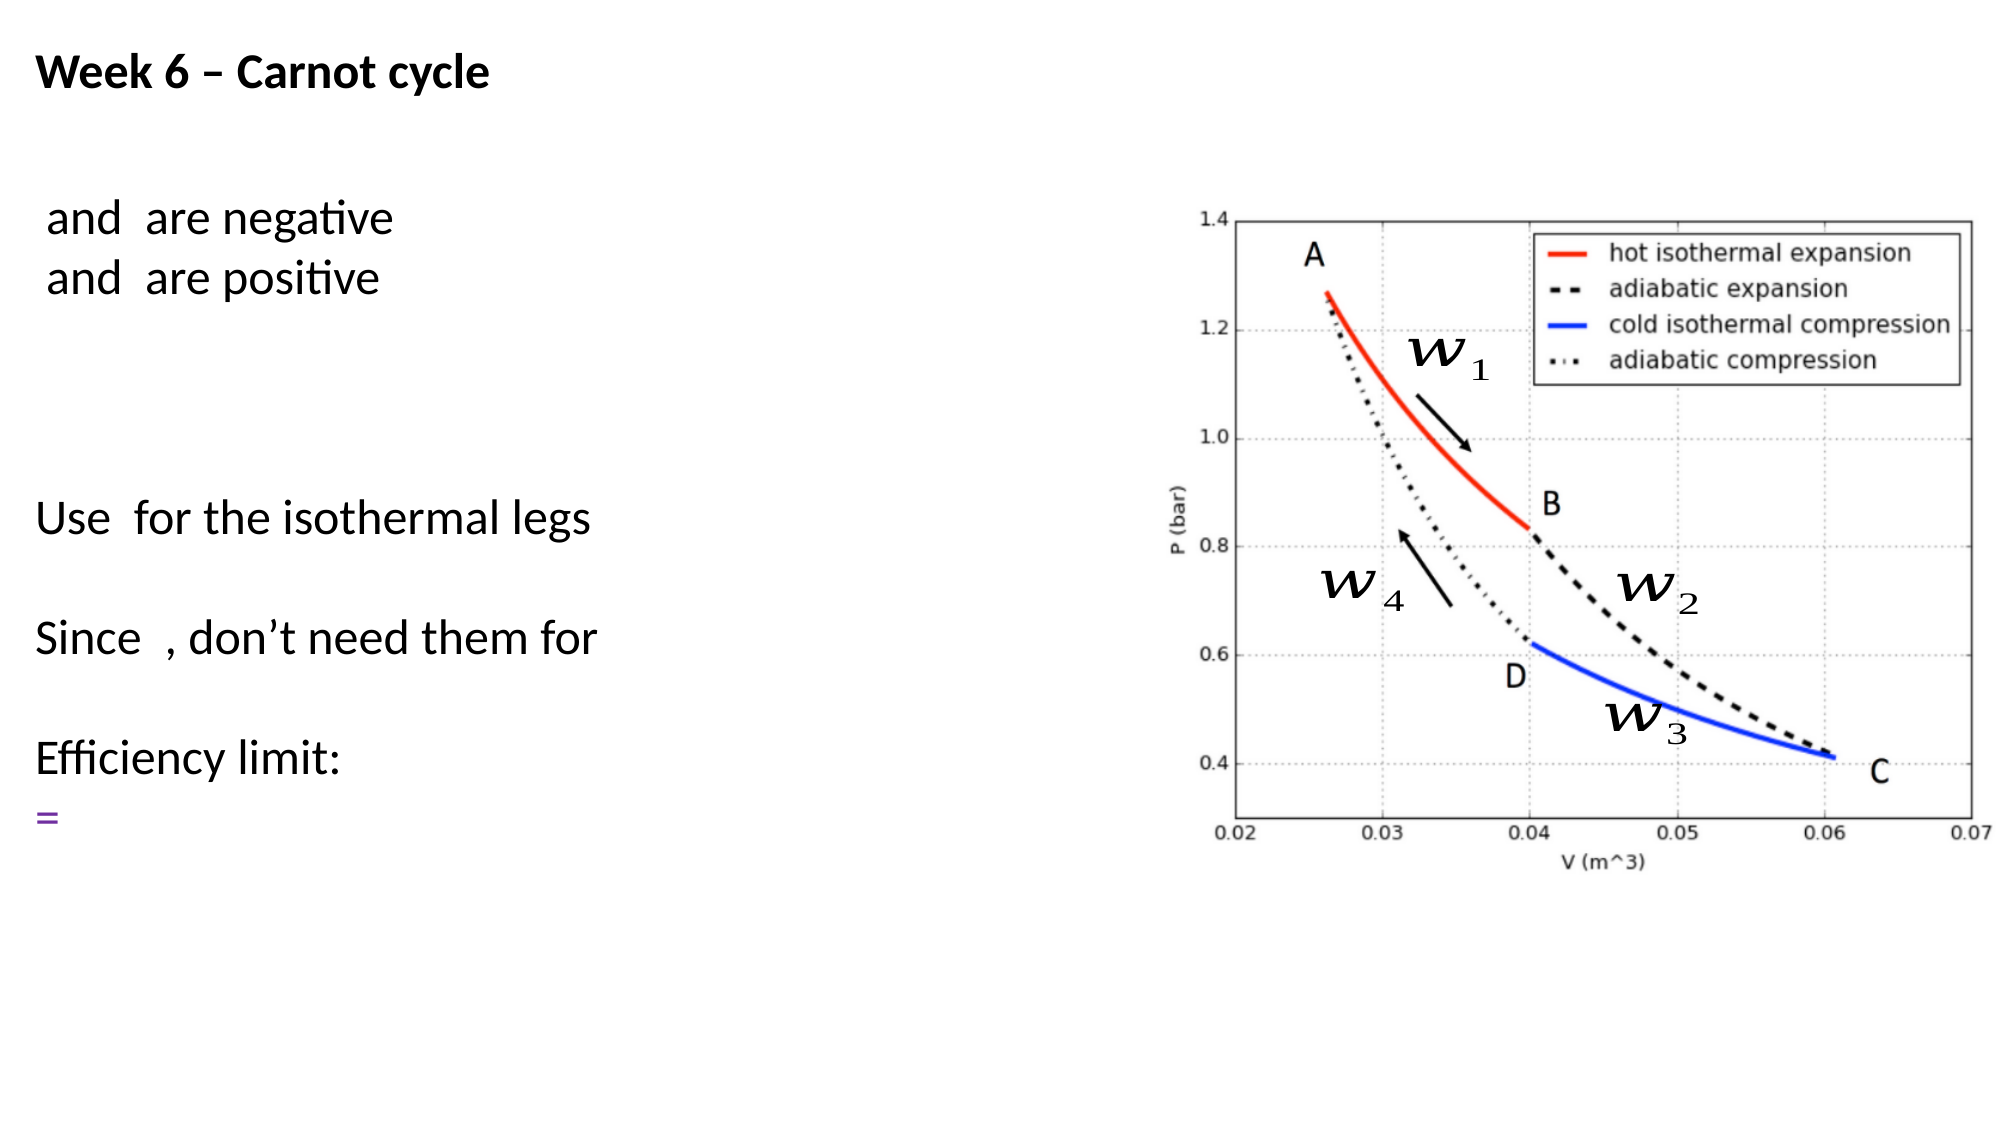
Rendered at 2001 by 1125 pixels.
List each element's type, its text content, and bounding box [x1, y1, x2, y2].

text_box Week 6 – Carnot cycle [20, 31, 1912, 106]
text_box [1160, 198, 2000, 882]
